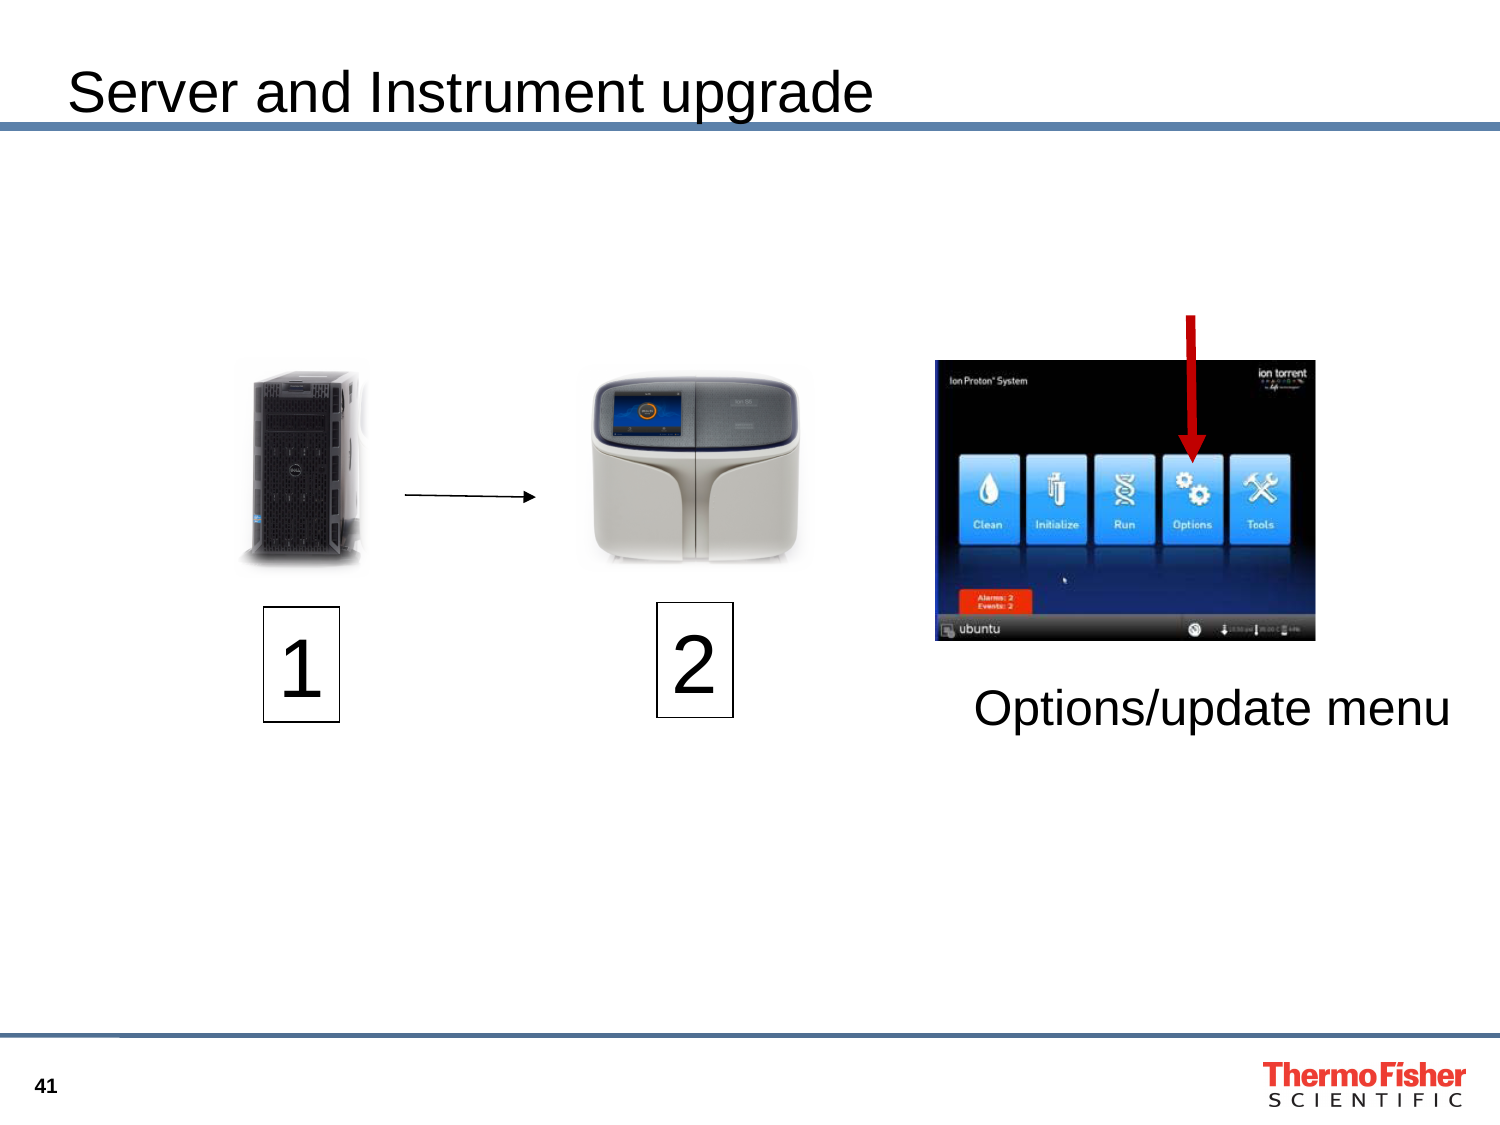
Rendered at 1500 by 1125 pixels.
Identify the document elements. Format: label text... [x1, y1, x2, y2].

picture [934, 358, 1316, 641]
picture [232, 355, 371, 579]
text_box 1 [263, 607, 340, 722]
picture [574, 362, 816, 574]
title Server and Instrument upgrade [59, 23, 1462, 161]
text_box Options/update menu [958, 667, 1467, 743]
picture [1263, 1062, 1466, 1107]
text_box [404, 490, 536, 504]
text_box 2 [656, 602, 733, 718]
